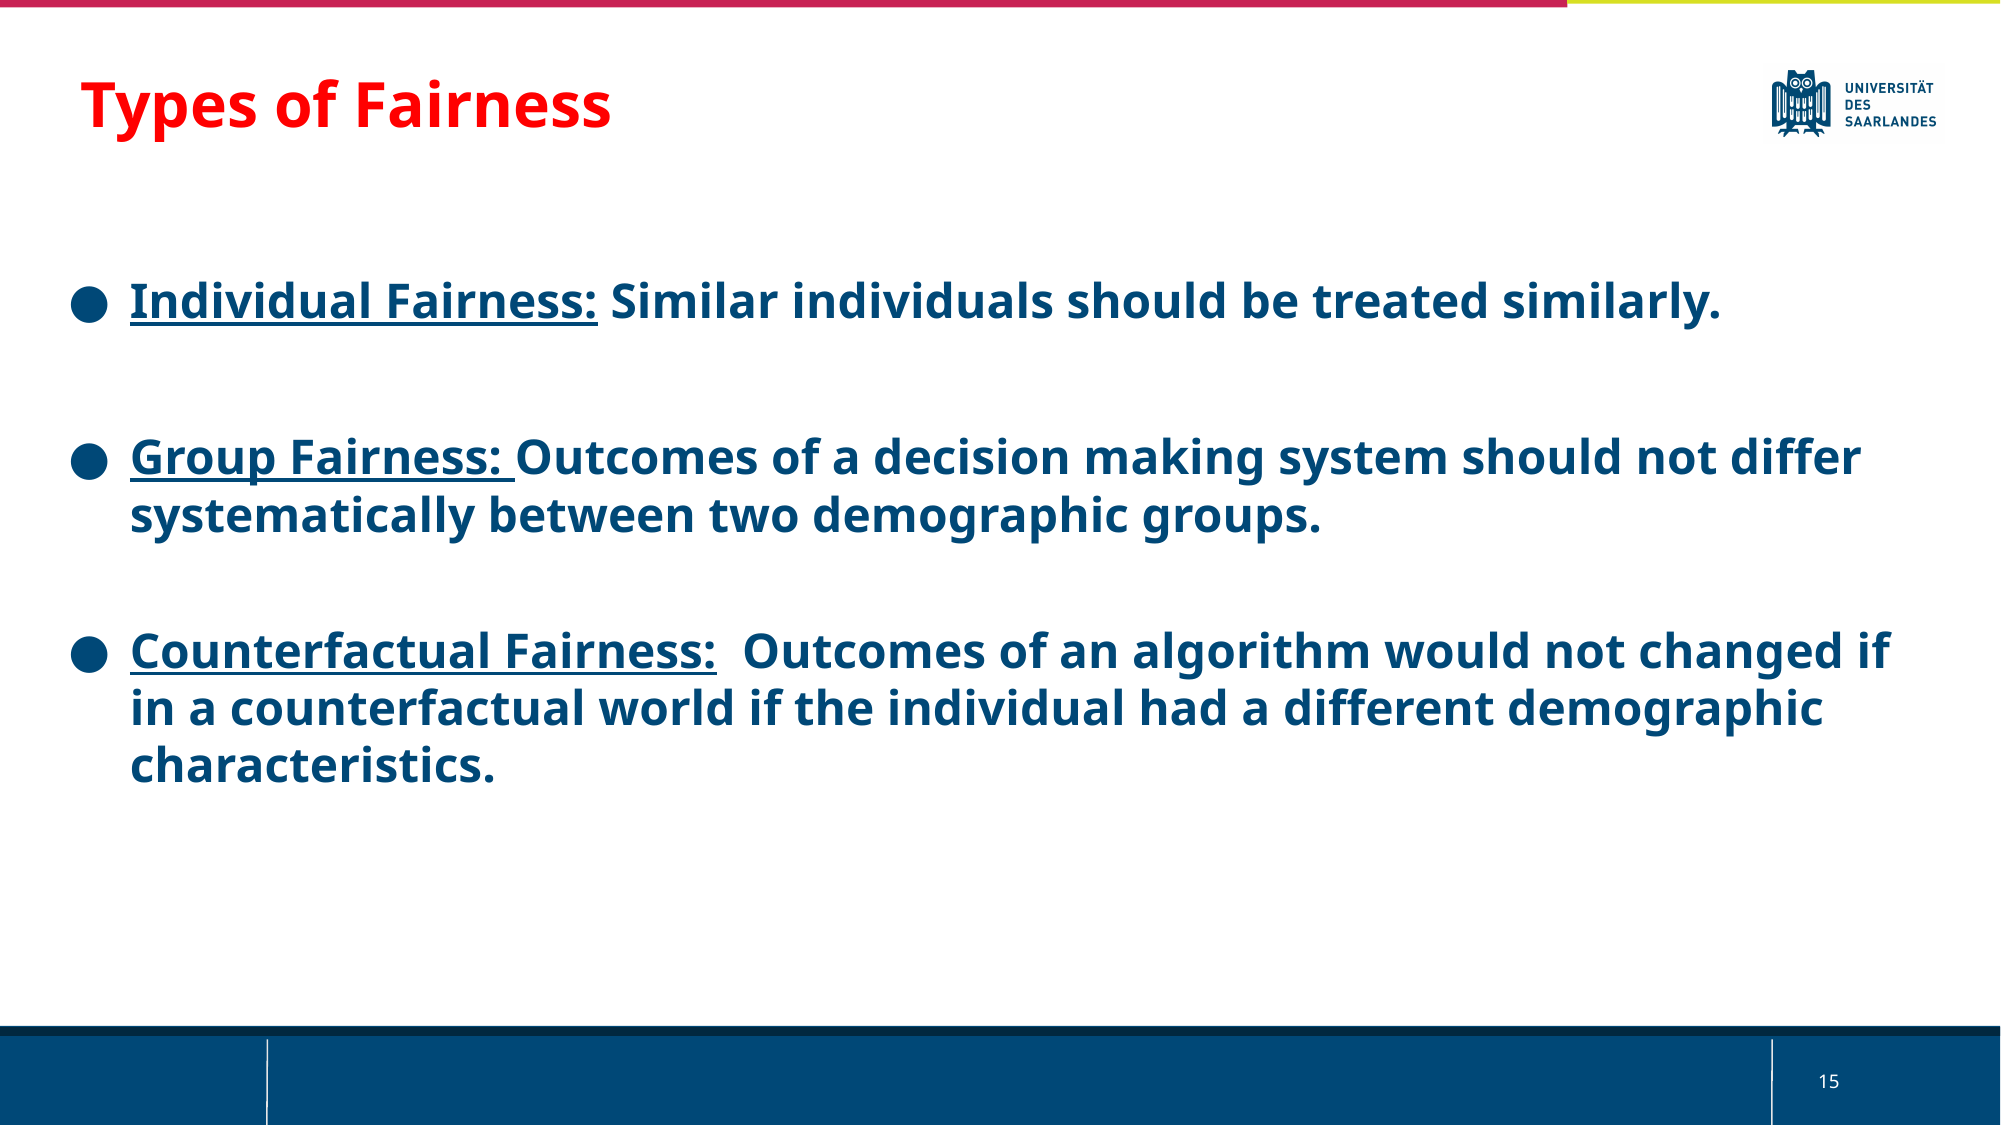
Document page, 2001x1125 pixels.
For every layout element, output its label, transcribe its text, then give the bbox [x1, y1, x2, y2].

text_box Individual Fairness: Similar individuals should be treated similarly. Group Fairness: Outcomes of a decision making system should not differ systematically between two demographic groups. Counterfactual Fairness: Outcomes of an algorithm would not changed if in a counterfactual world if the individual had a different demographic characteristics. [39, 236, 1926, 958]
picture [1763, 63, 1945, 144]
slide_number ‹#› [1803, 1052, 2000, 1113]
list Types of Fairness [65, 57, 1520, 170]
